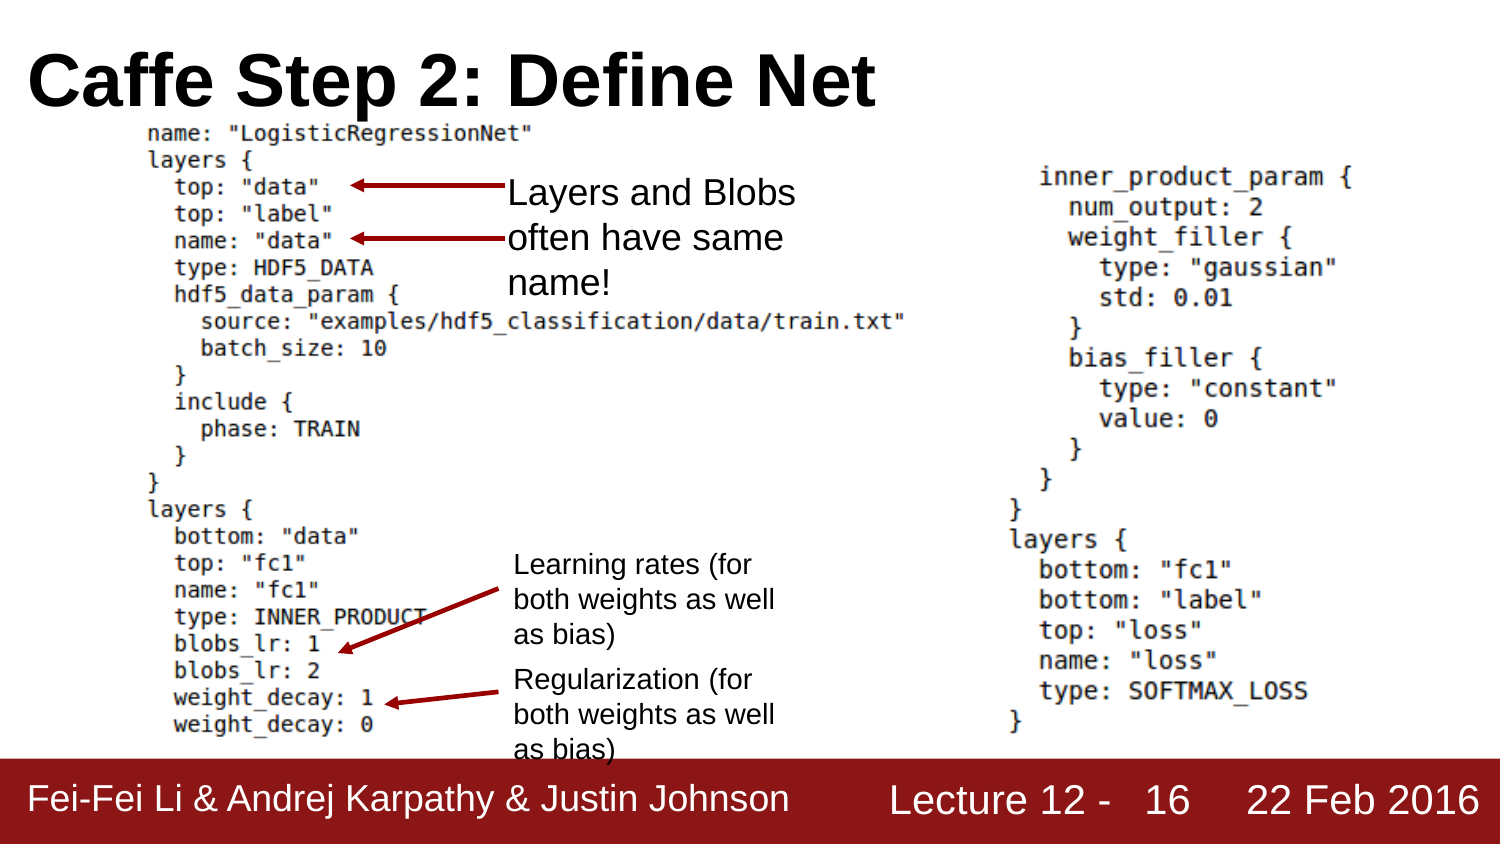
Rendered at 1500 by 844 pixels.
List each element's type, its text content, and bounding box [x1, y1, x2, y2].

picture [996, 163, 1371, 737]
picture [137, 119, 920, 742]
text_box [384, 691, 499, 705]
text_box Caffe Step 2: Define Net [12, 0, 1363, 137]
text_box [337, 588, 499, 654]
slide_number 16 [1067, 765, 1206, 830]
